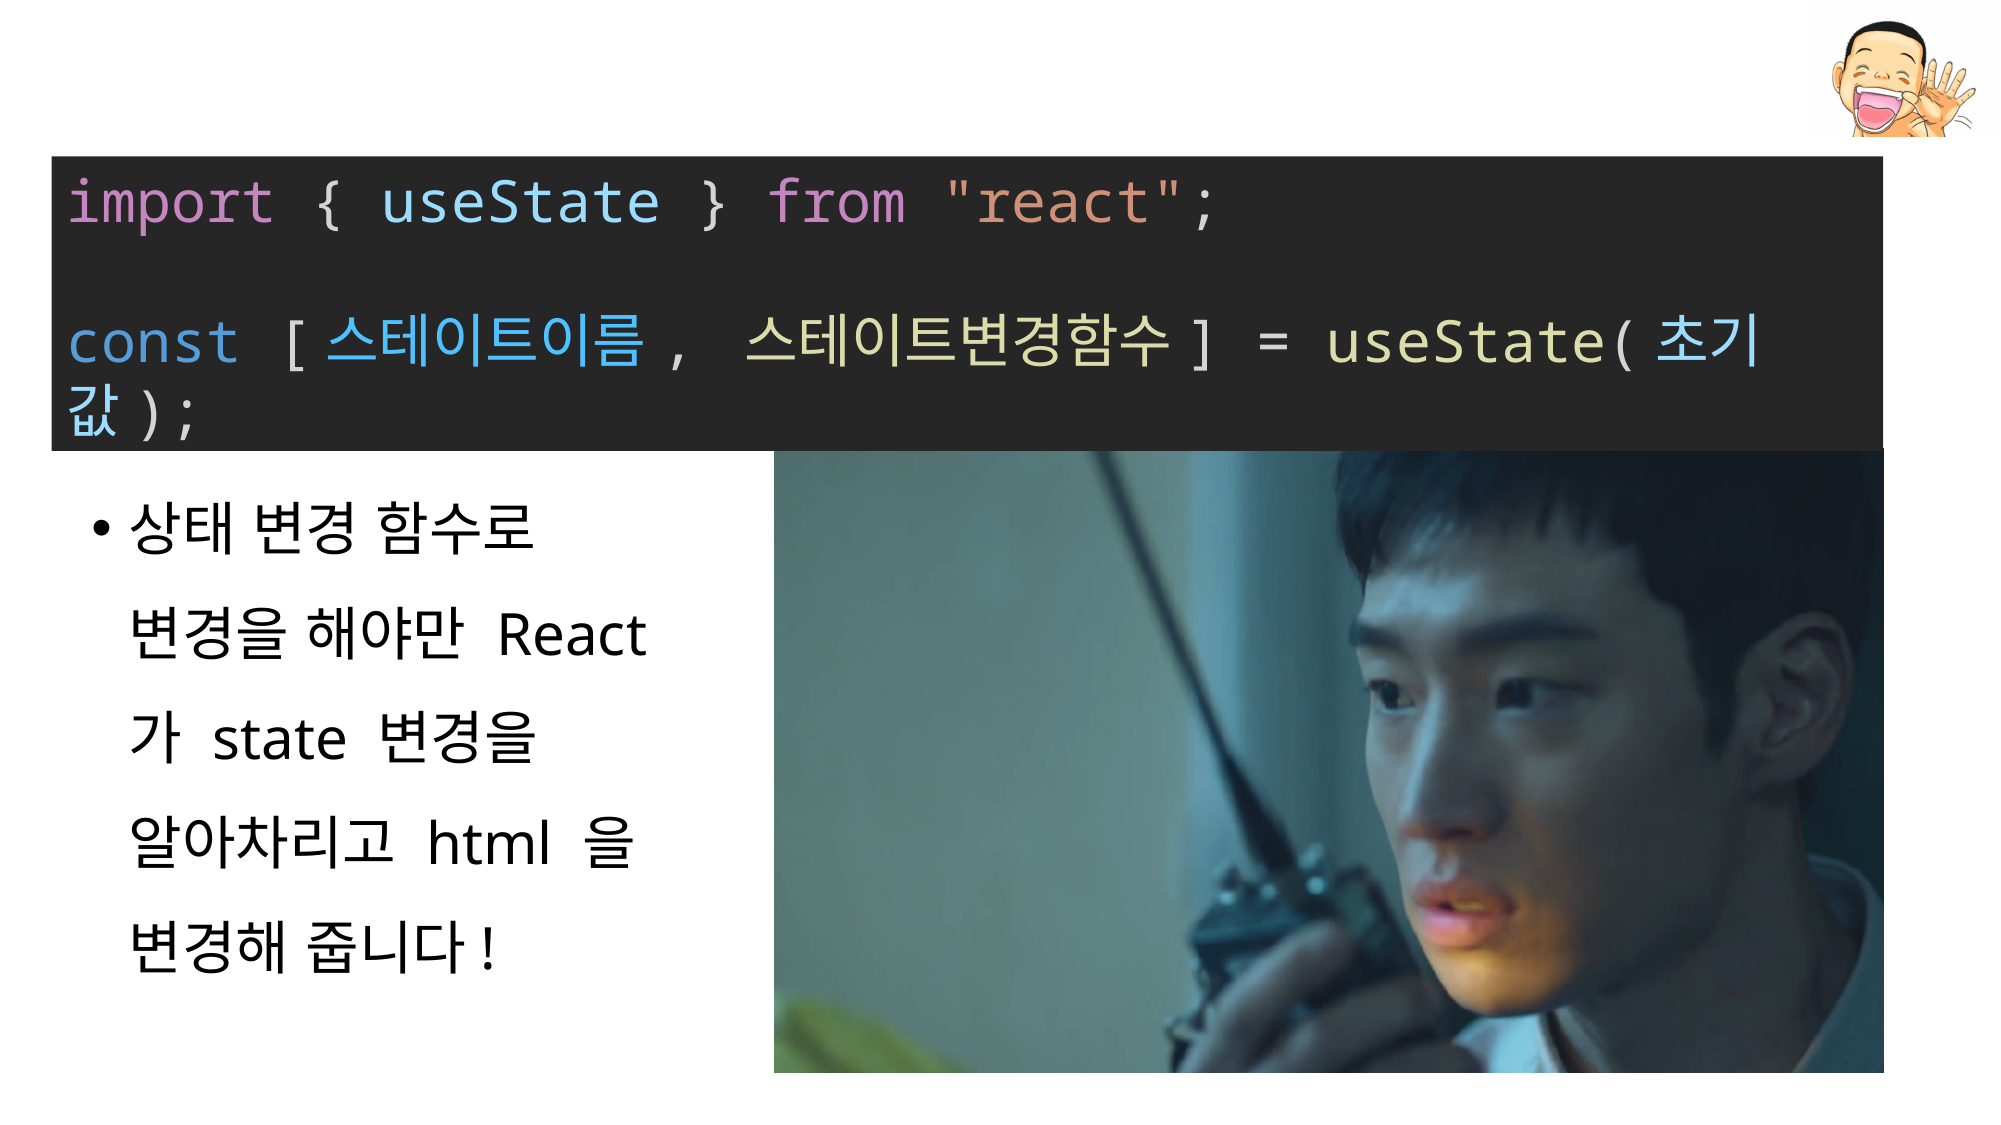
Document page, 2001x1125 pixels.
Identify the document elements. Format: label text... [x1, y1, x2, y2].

picture [1808, 0, 2000, 137]
text_box import { useState } from "react"; const [스테이트이름, 스테이트변경함수] = useState(초기값); [51, 156, 1884, 451]
picture [774, 448, 1884, 1073]
list 상태 변경 함수로 변경을 해야만 React 가 state 변경을 알아차리고 html 을 변경해 줍니다! [76, 449, 713, 1033]
